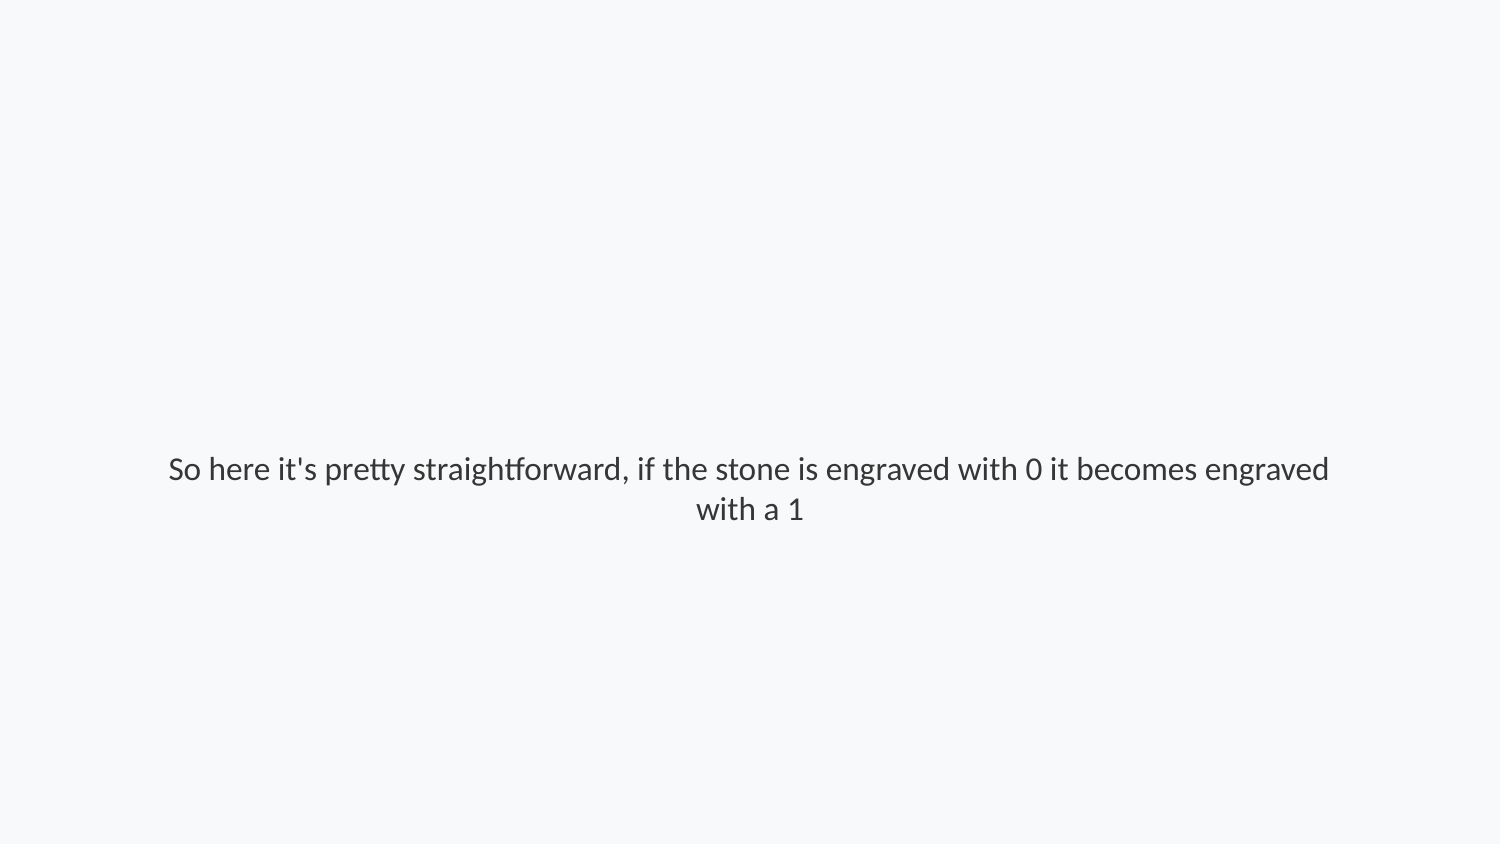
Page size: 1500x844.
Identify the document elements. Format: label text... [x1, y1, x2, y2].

text_box So here it's pretty straightforward, if the stone is engraved with 0 it becomes engraved with a 1 [149, 299, 1350, 675]
